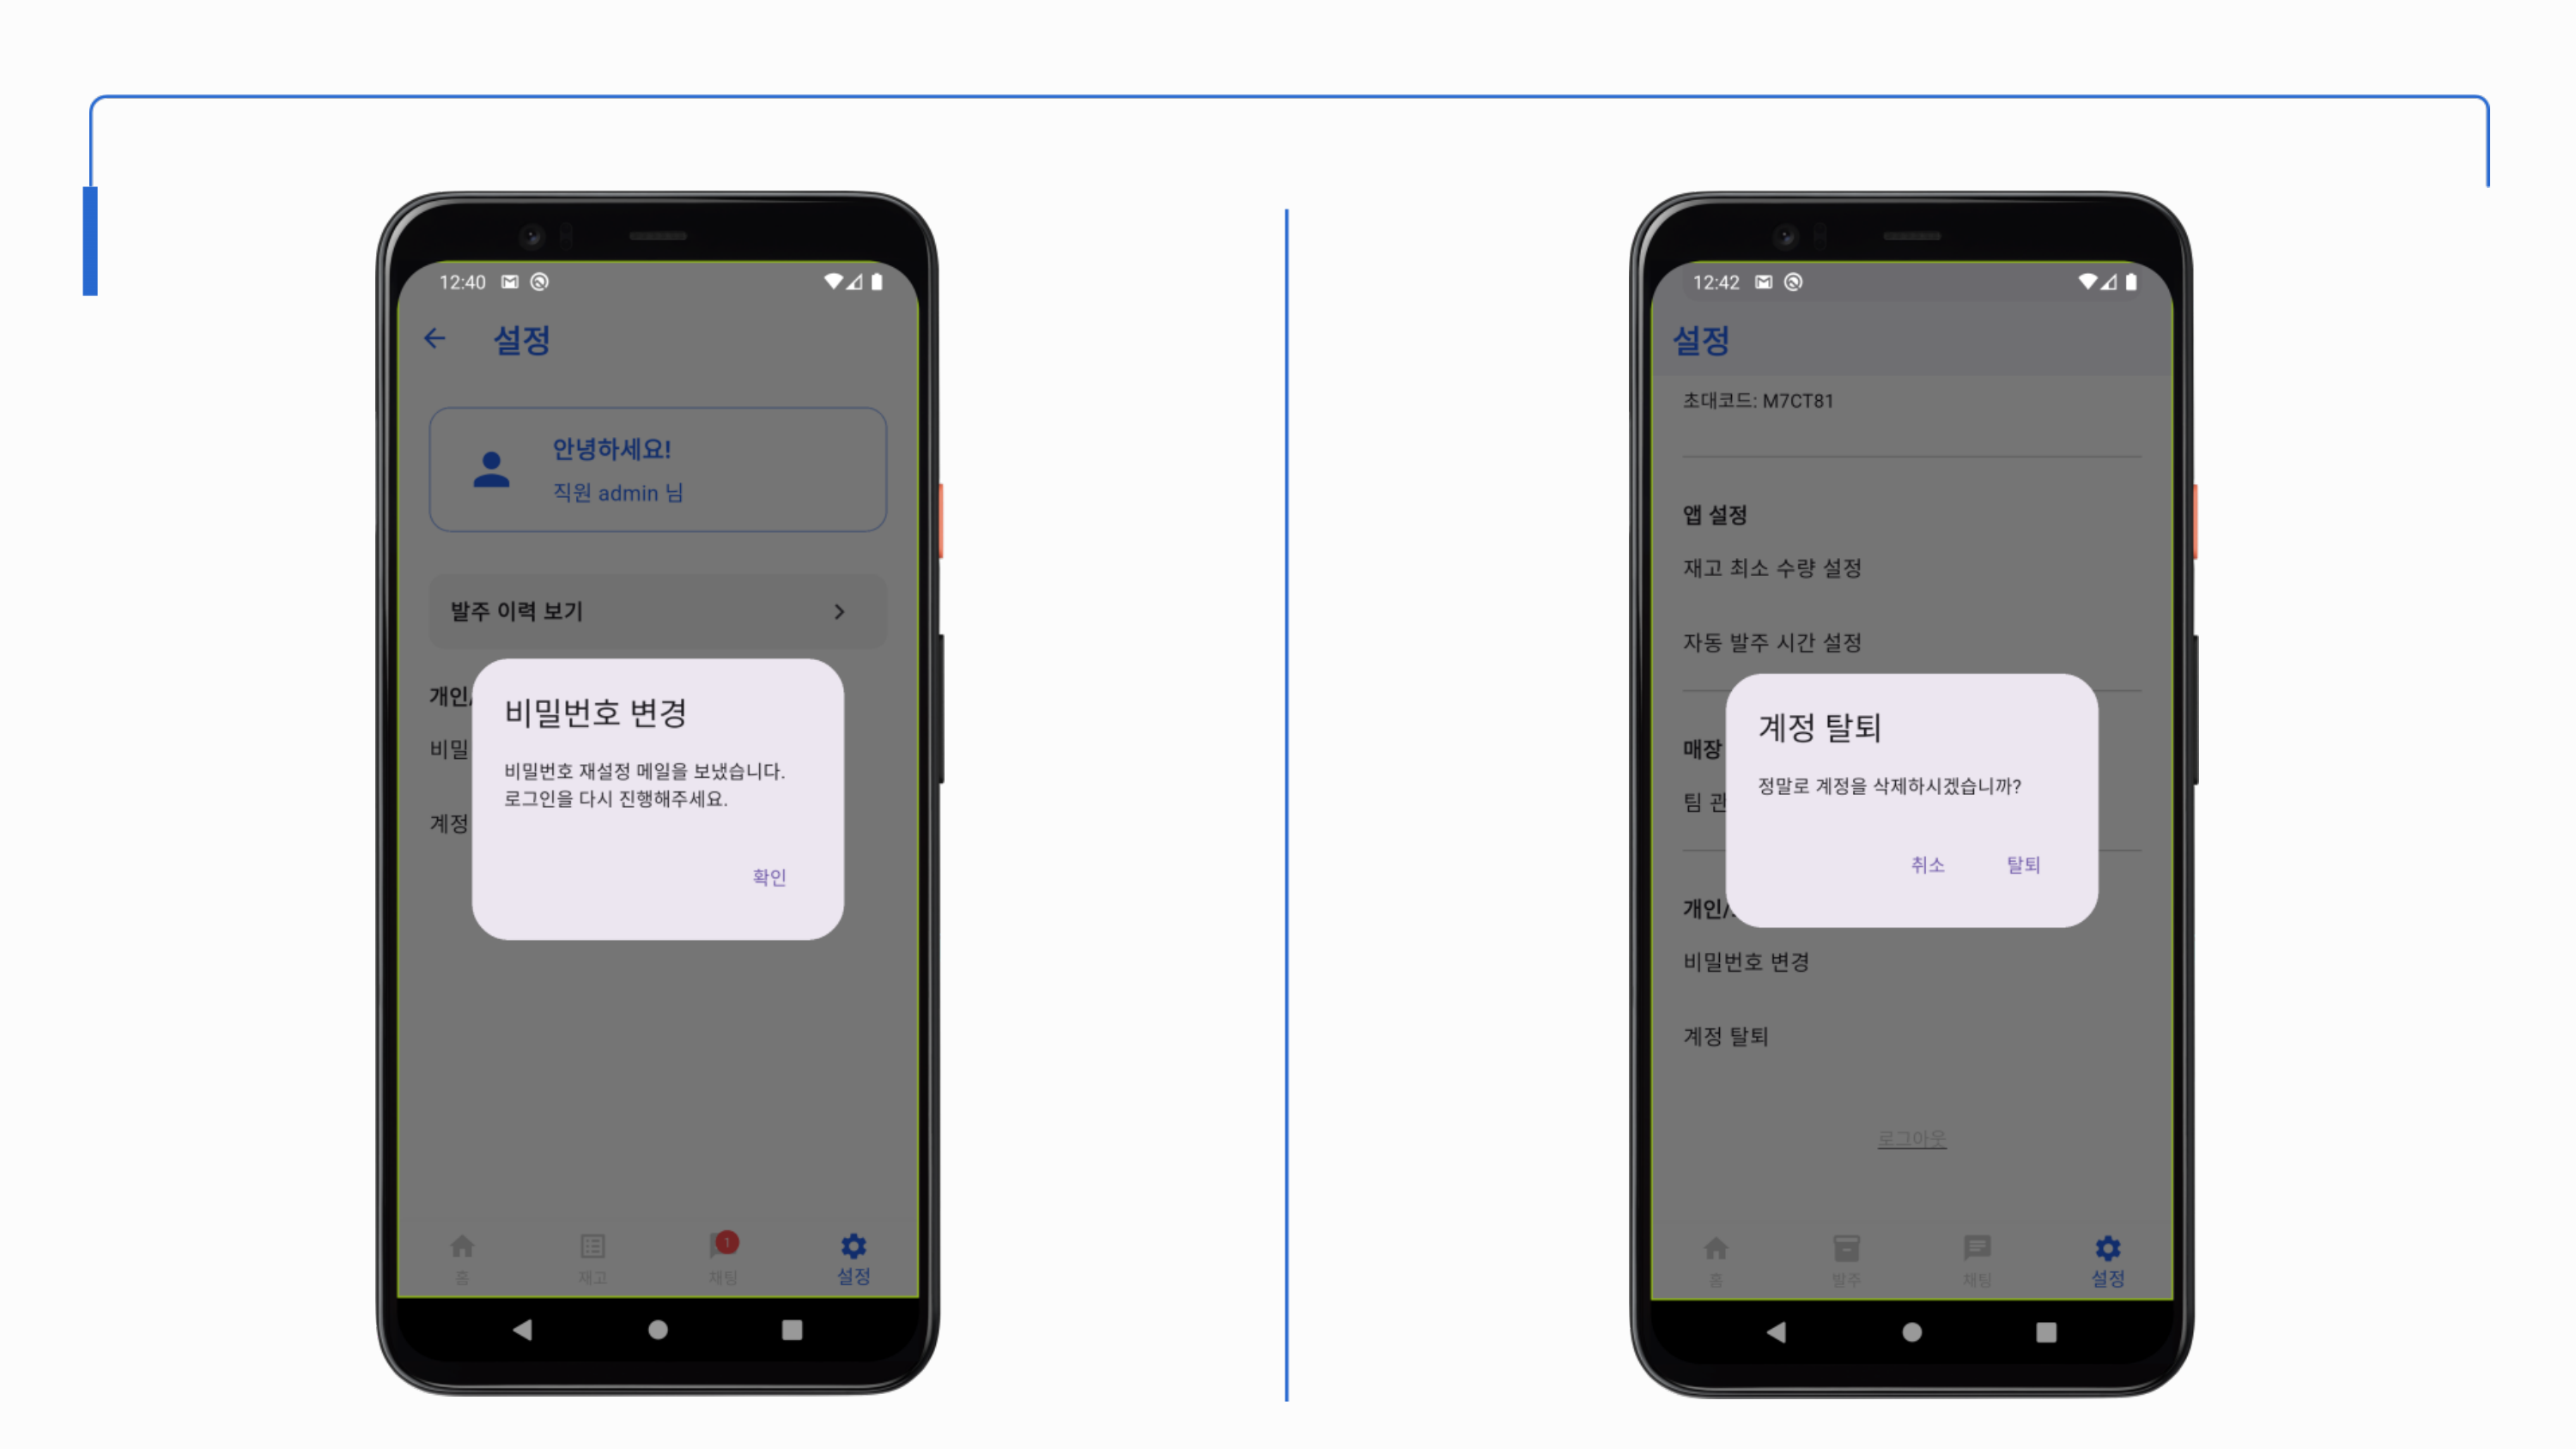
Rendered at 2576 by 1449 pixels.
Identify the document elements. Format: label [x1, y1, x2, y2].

picture [375, 191, 2199, 1401]
picture [35, 94, 2491, 295]
